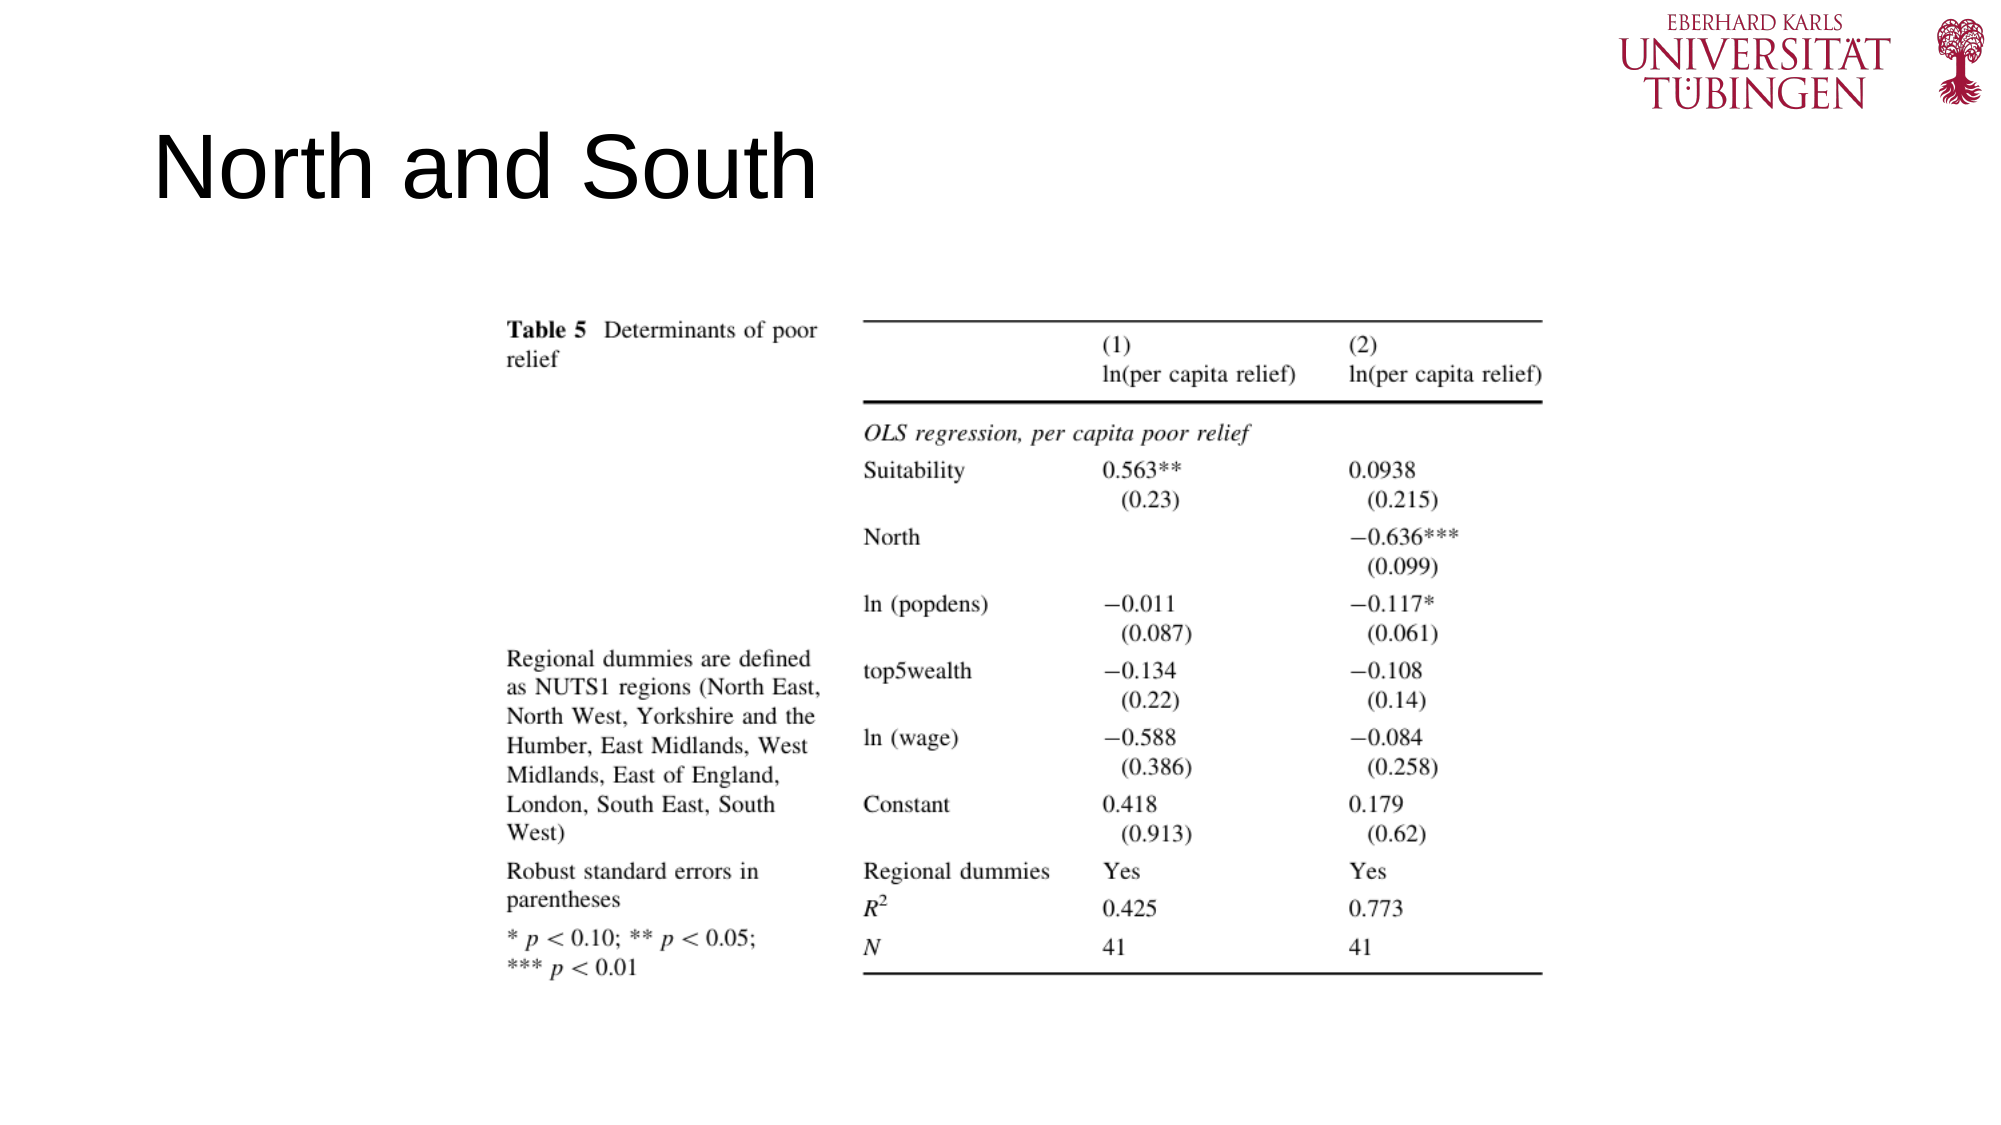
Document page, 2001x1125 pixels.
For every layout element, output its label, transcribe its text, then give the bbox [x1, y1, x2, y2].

picture [1611, 0, 1989, 121]
title North and South [137, 59, 1863, 278]
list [494, 299, 1563, 1014]
